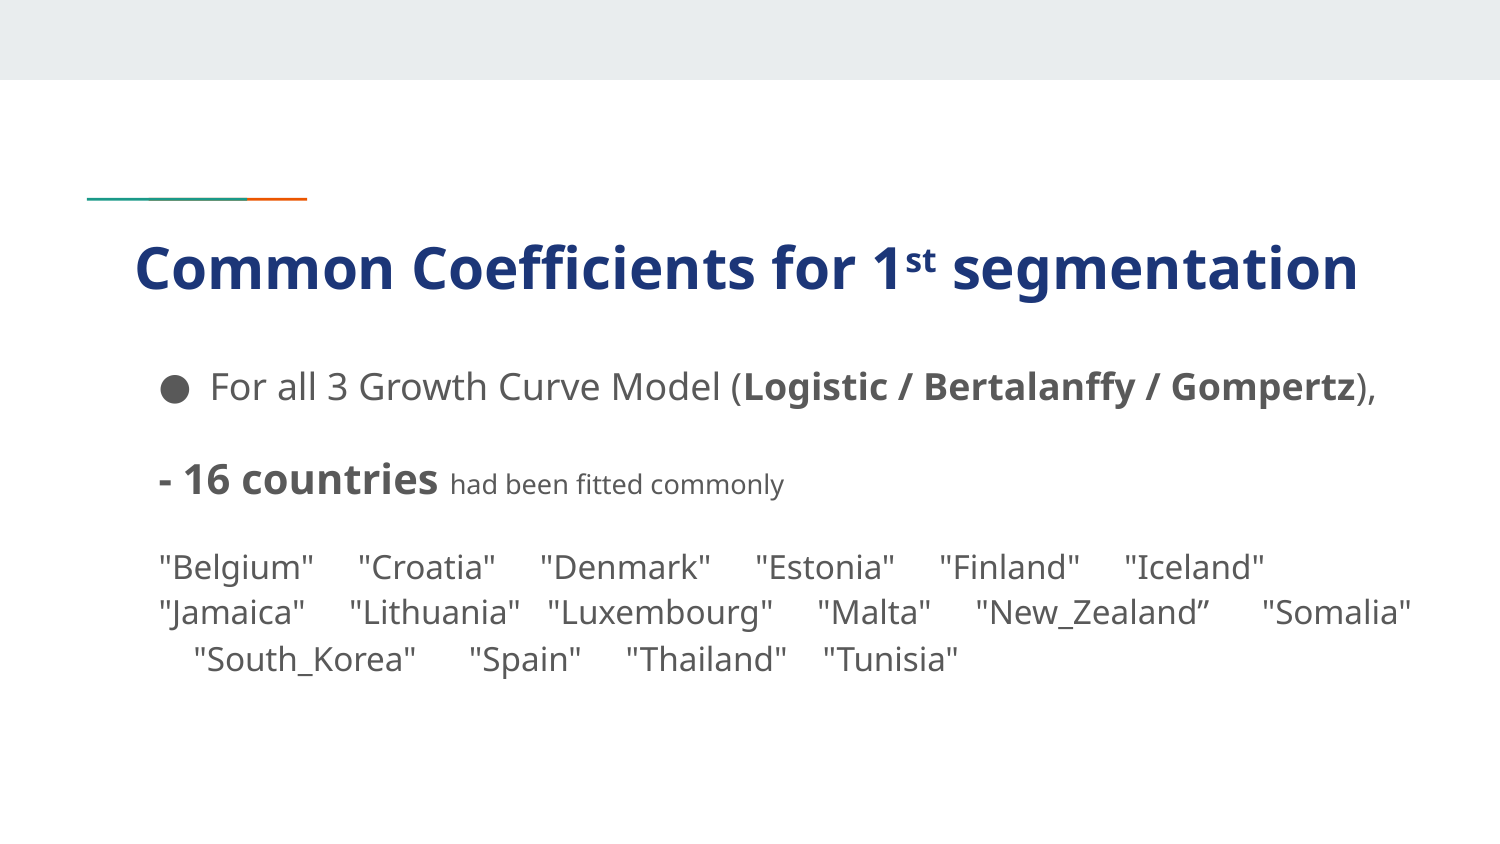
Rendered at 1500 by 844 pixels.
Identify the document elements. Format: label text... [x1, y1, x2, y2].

list For all 3 Growth Curve Model (Logistic / Bertalanffy / Gompertz), - 16 countries had been fitted commonly "Belgium" "Croatia" "Denmark" "Estonia" "Finland" "Iceland" "Jamaica" "Lithuania" "Luxembourg" "Malta" "New_Zealand” "Somalia" "South_Korea" "Spain" "Thailand" "Tunisia" [119, 341, 1434, 712]
title Common Coefficients for 1st segmentation [119, 216, 1381, 305]
